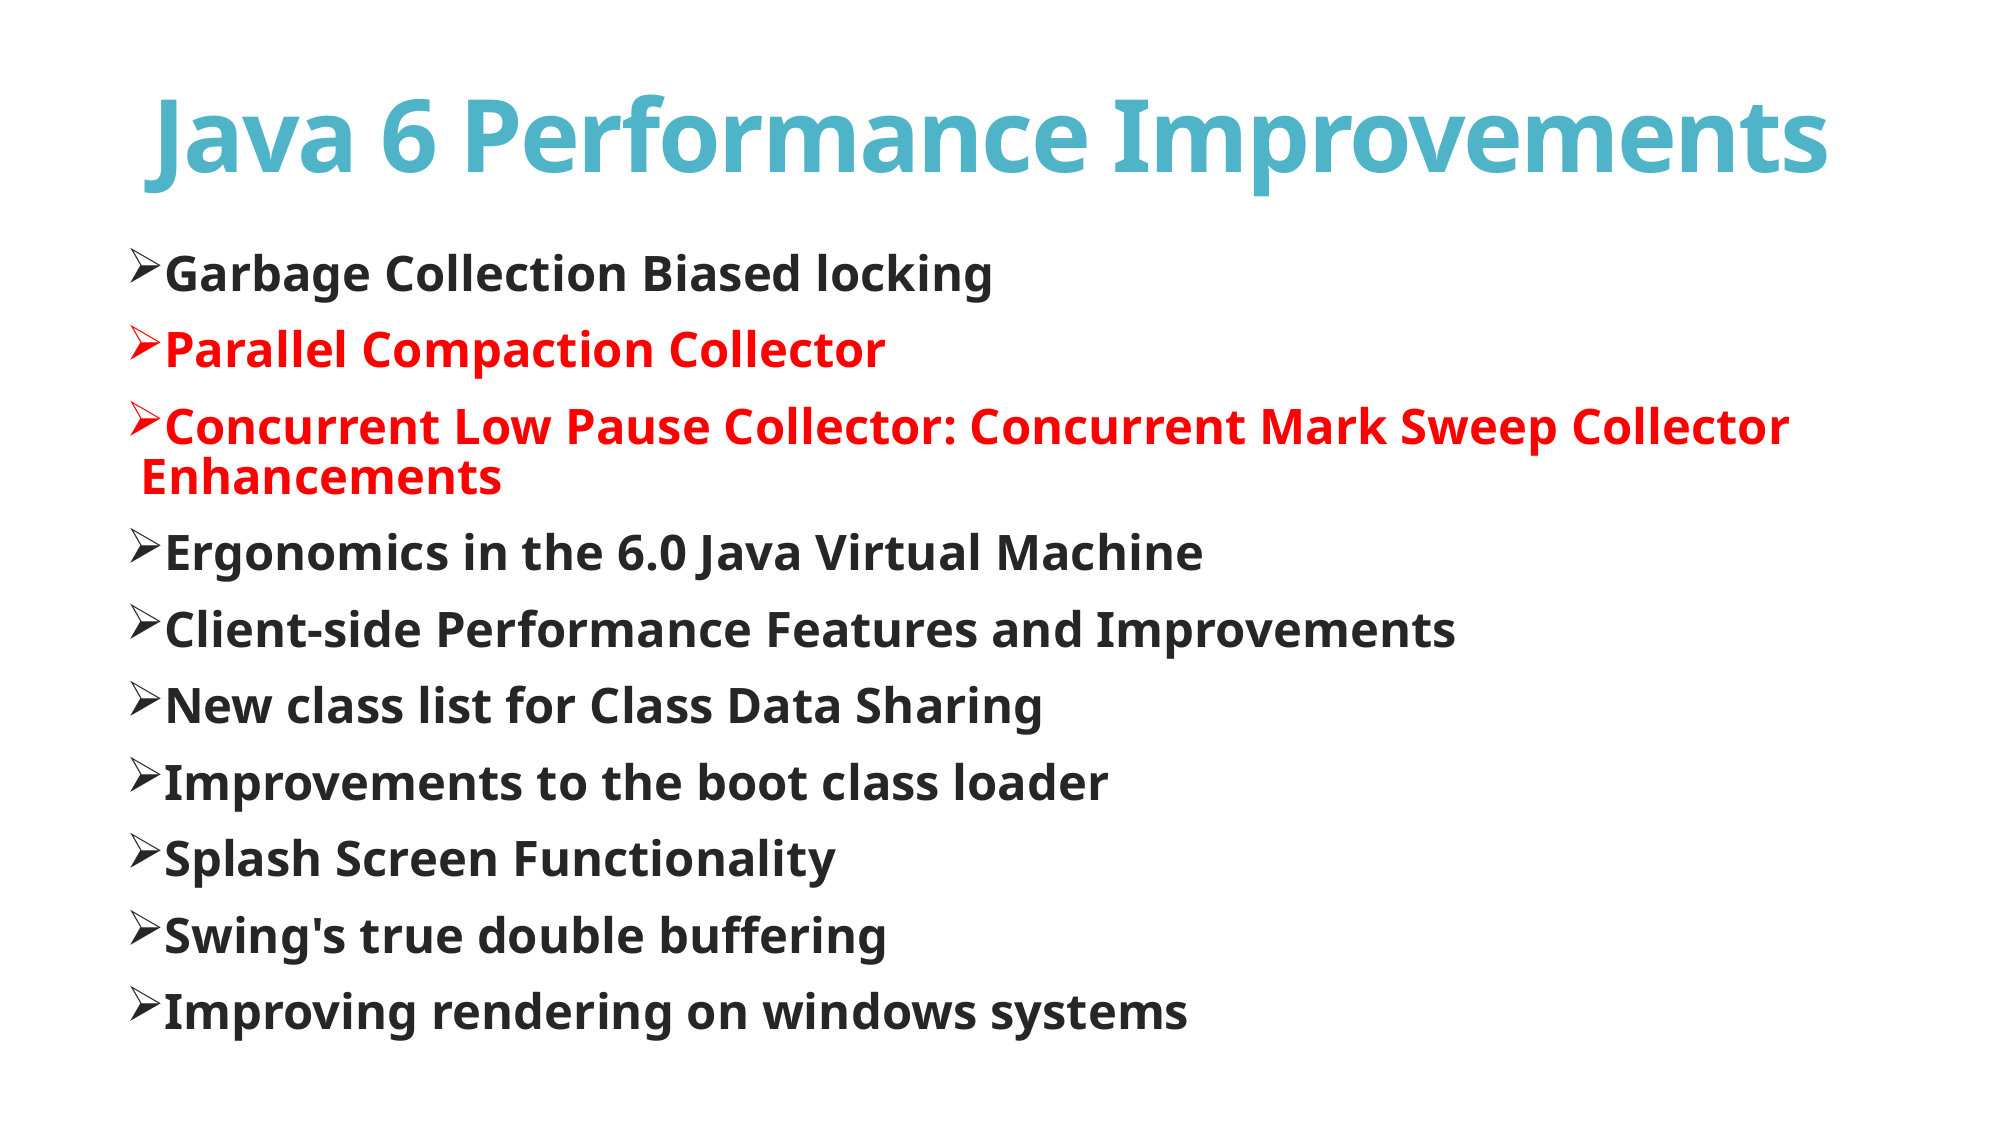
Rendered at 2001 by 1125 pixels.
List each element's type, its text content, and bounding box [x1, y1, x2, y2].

list Garbage Collection Biased locking Parallel Compaction Collector Concurrent Low Pause Collector: Concurrent Mark Sweep Collector Enhancements Ergonomics in the 6.0 Java Virtual Machine Client-side Performance Features and Improvements New class list for Class Data Sharing Improvements to the boot class loader Splash Screen Functionality Swing's true double buffering Improving rendering on windows systems [111, 244, 1876, 1055]
title Java 6 Performance Improvements [107, 81, 1875, 202]
